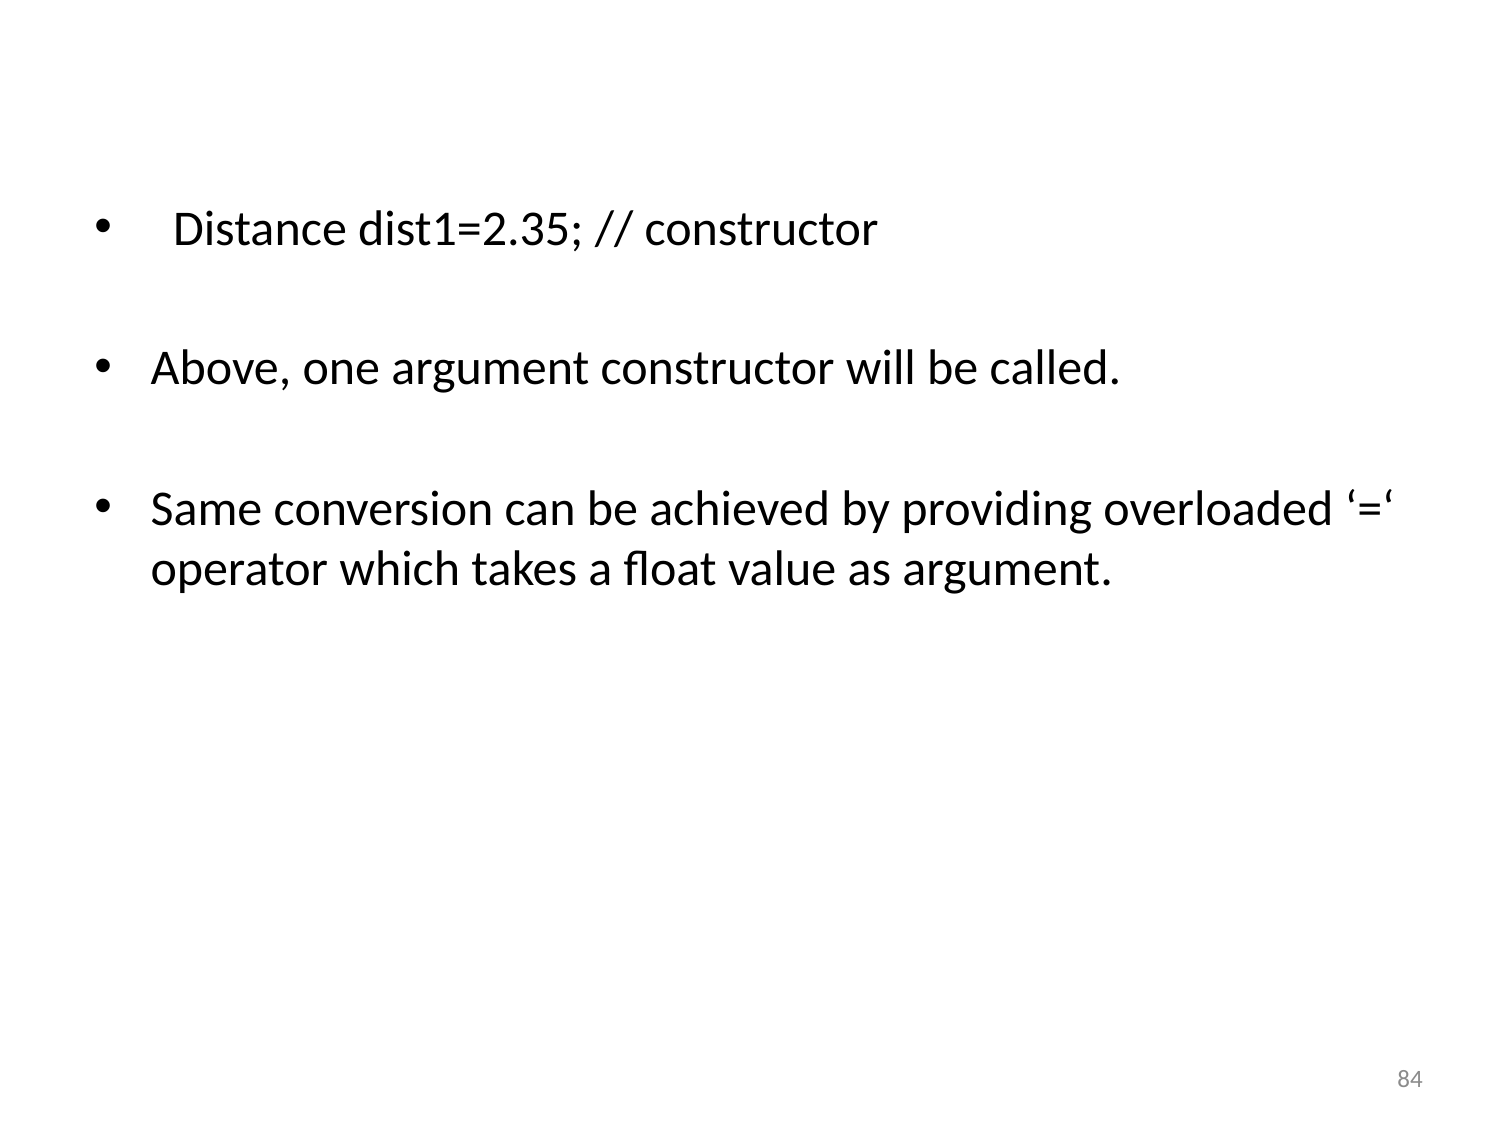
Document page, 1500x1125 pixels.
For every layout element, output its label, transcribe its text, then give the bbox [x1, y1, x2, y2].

list Distance dist1=2.35; // constructor Above, one argument constructor will be called. Same conversion can be achieved by providing overloaded ‘=‘ operator which takes a float value as argument. [79, 187, 1417, 1043]
slide_number 84 [1087, 1047, 1438, 1108]
